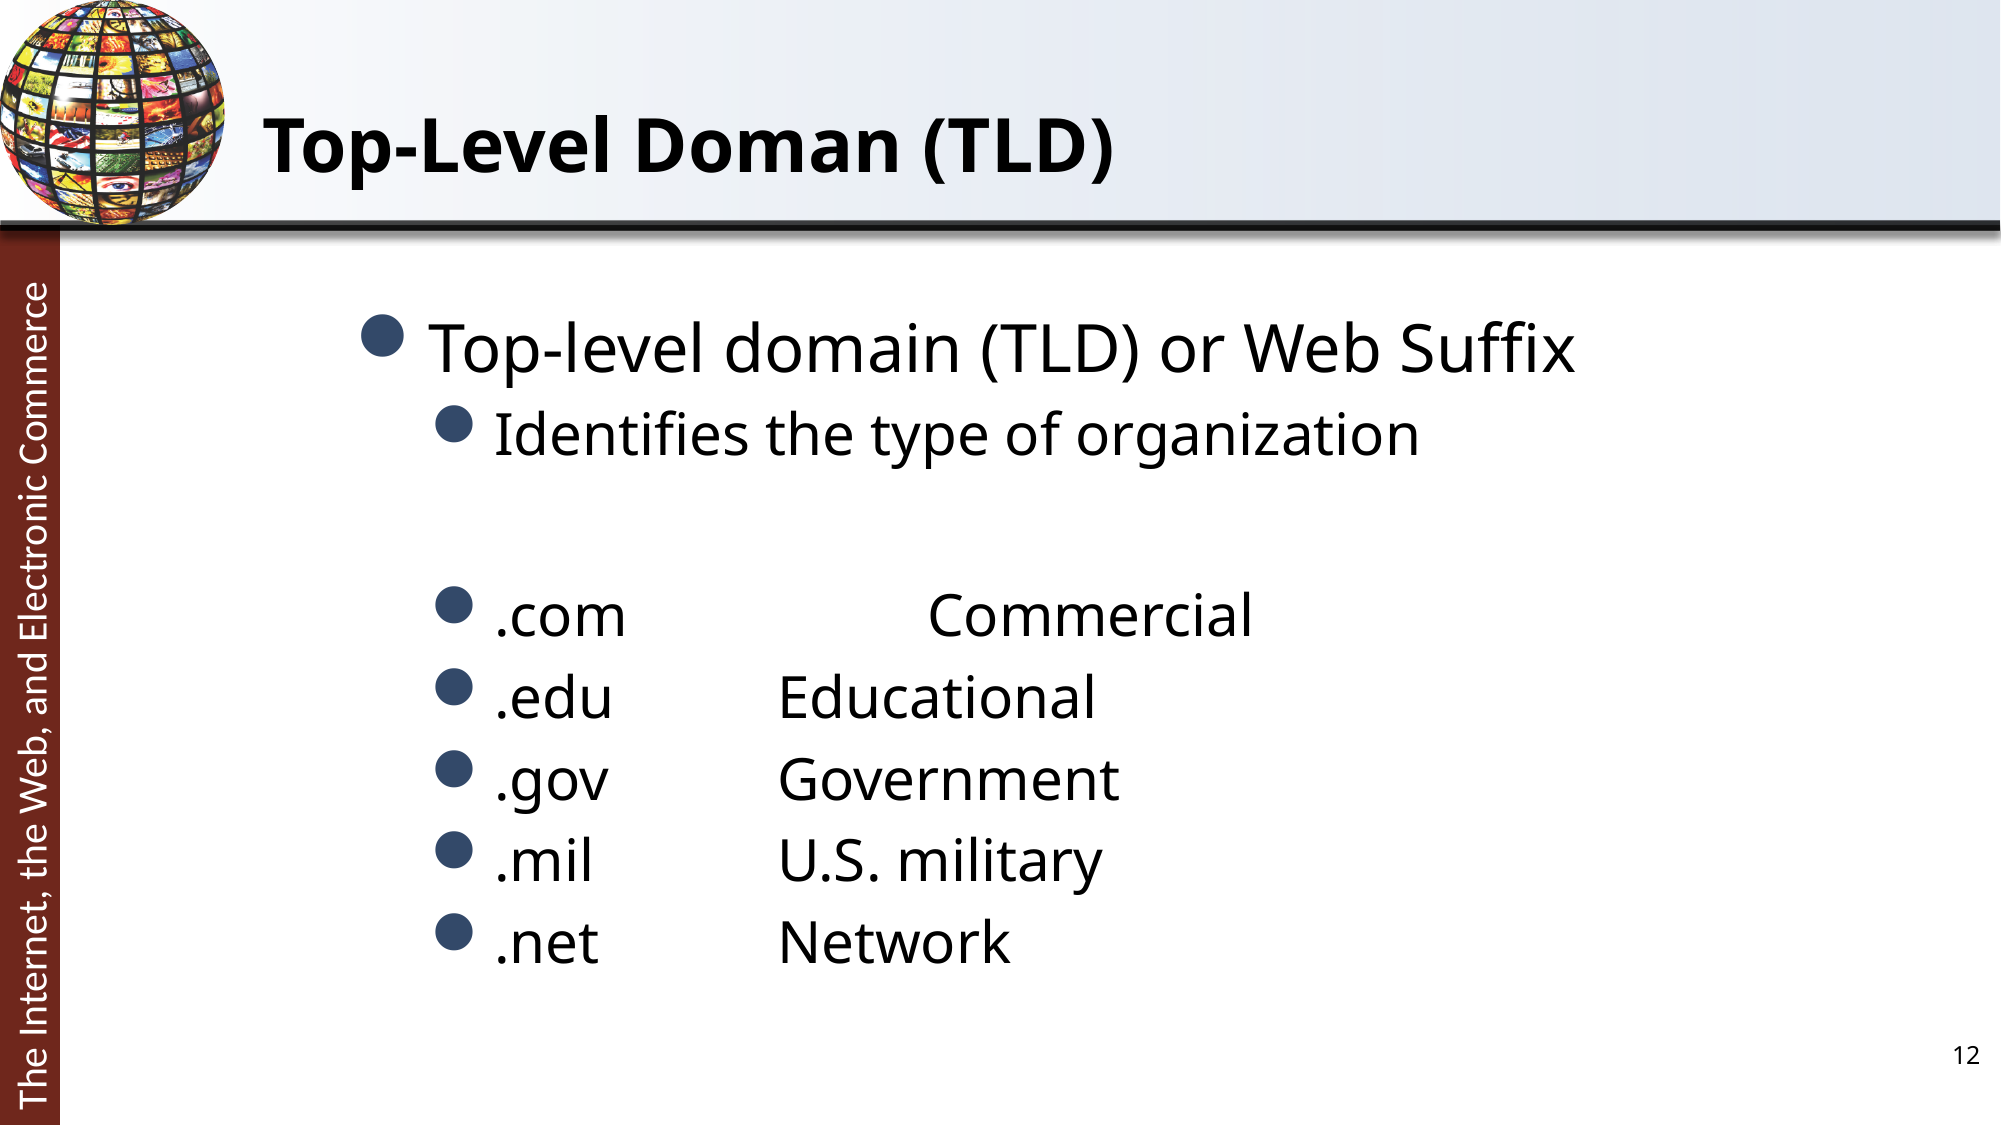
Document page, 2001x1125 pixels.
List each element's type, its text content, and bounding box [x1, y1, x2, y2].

slide_number 12 [1795, 1033, 1996, 1079]
picture [0, 0, 225, 225]
list Top-level domain (TLD) or Web Suffix Identifies the type of organization .com Commercial .edu Educational .gov Government .mil U.S. military .net Network [340, 298, 1900, 1005]
title Top-Level Doman (TLD) [247, 0, 1985, 195]
